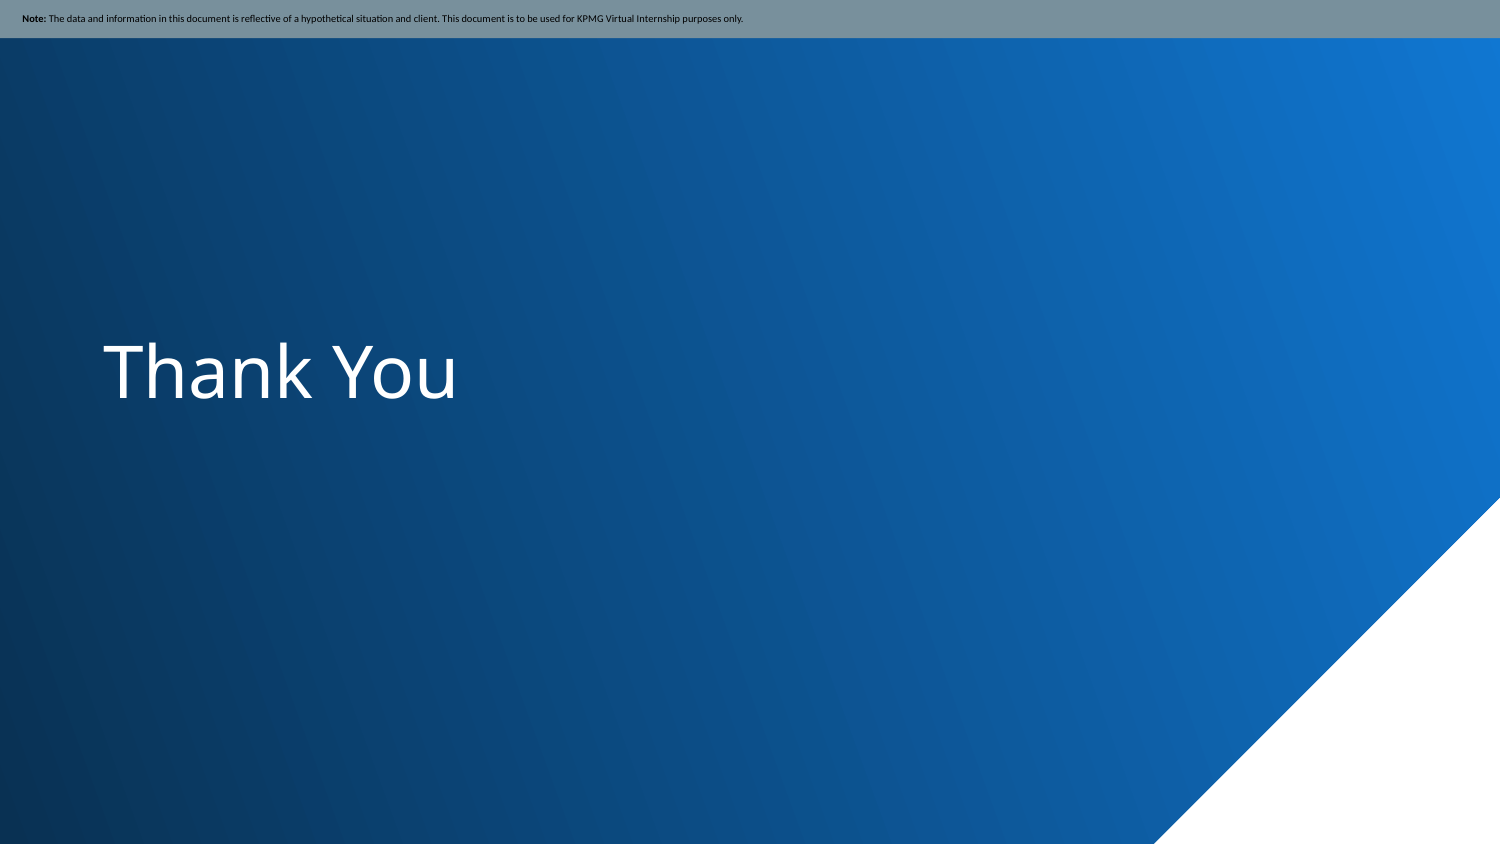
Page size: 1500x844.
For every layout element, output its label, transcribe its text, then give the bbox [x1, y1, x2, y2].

text_box [0, 39, 1500, 844]
text_box Thank You [88, 310, 737, 429]
text_box Note: The data and information in this document is reflective of a hypothetical situation and client. This document is to be used for KPMG Virtual Internship purposes only. [0, 0, 1500, 39]
